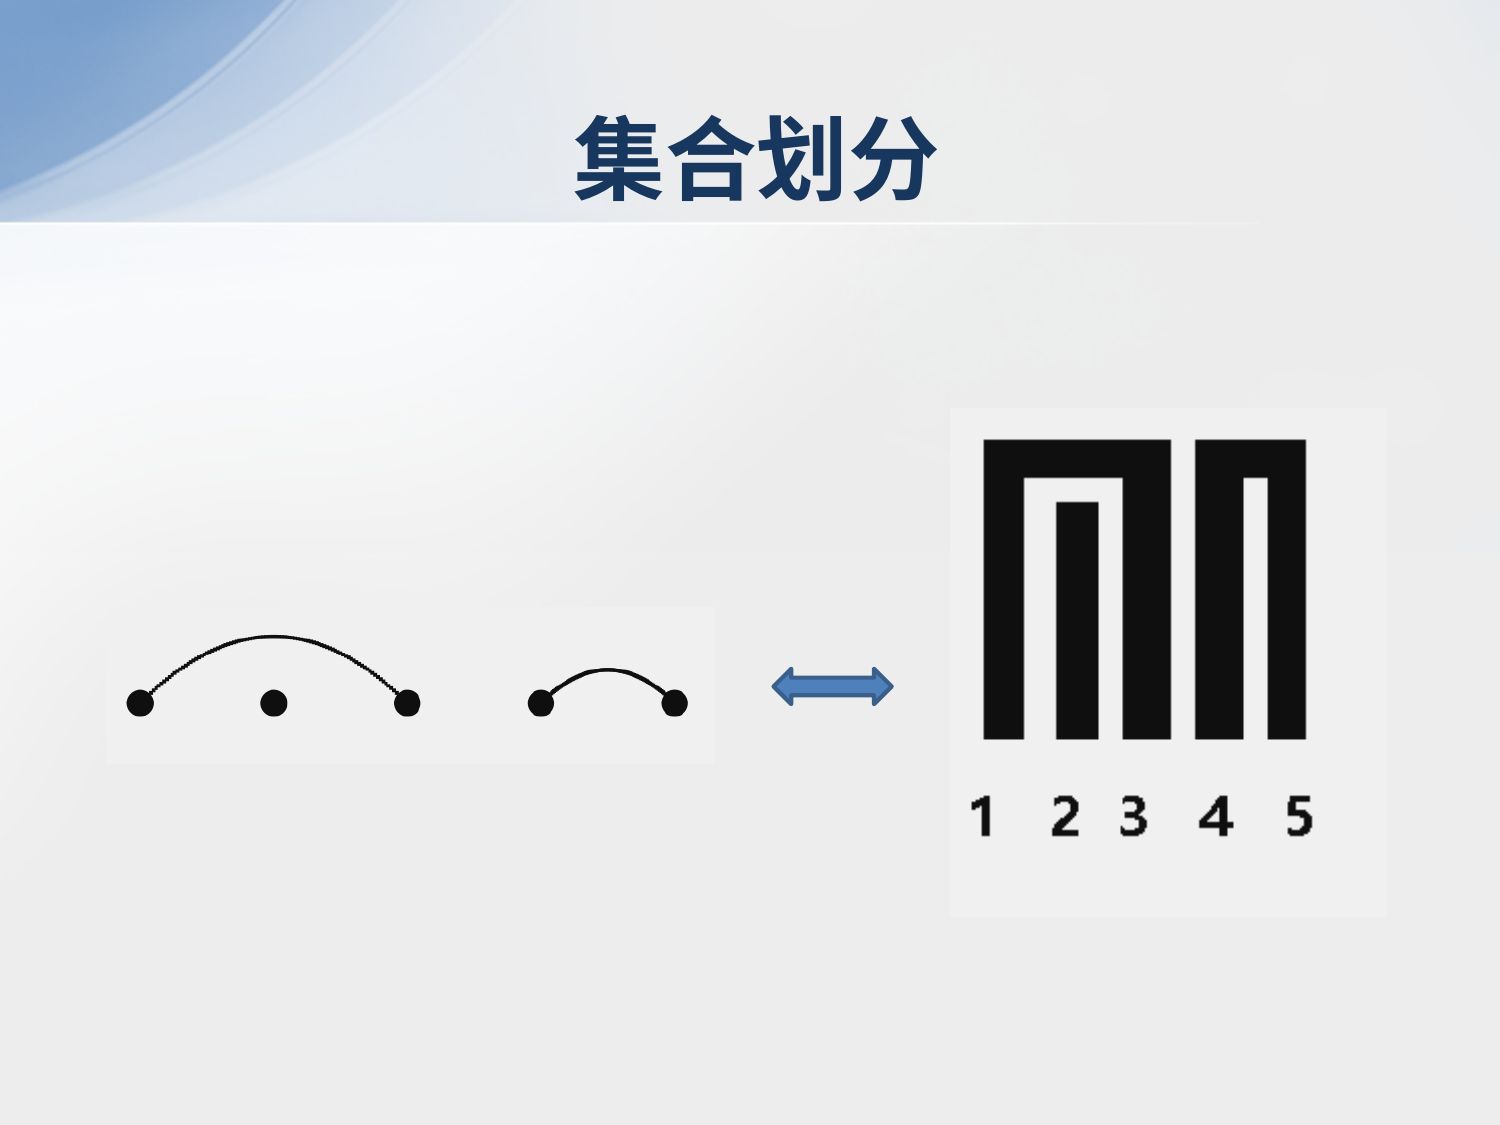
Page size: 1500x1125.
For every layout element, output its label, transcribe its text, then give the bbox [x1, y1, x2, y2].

title 集合划分 [82, 93, 1432, 220]
text_box [771, 666, 894, 707]
picture [0, 0, 1500, 1125]
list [950, 408, 1387, 918]
